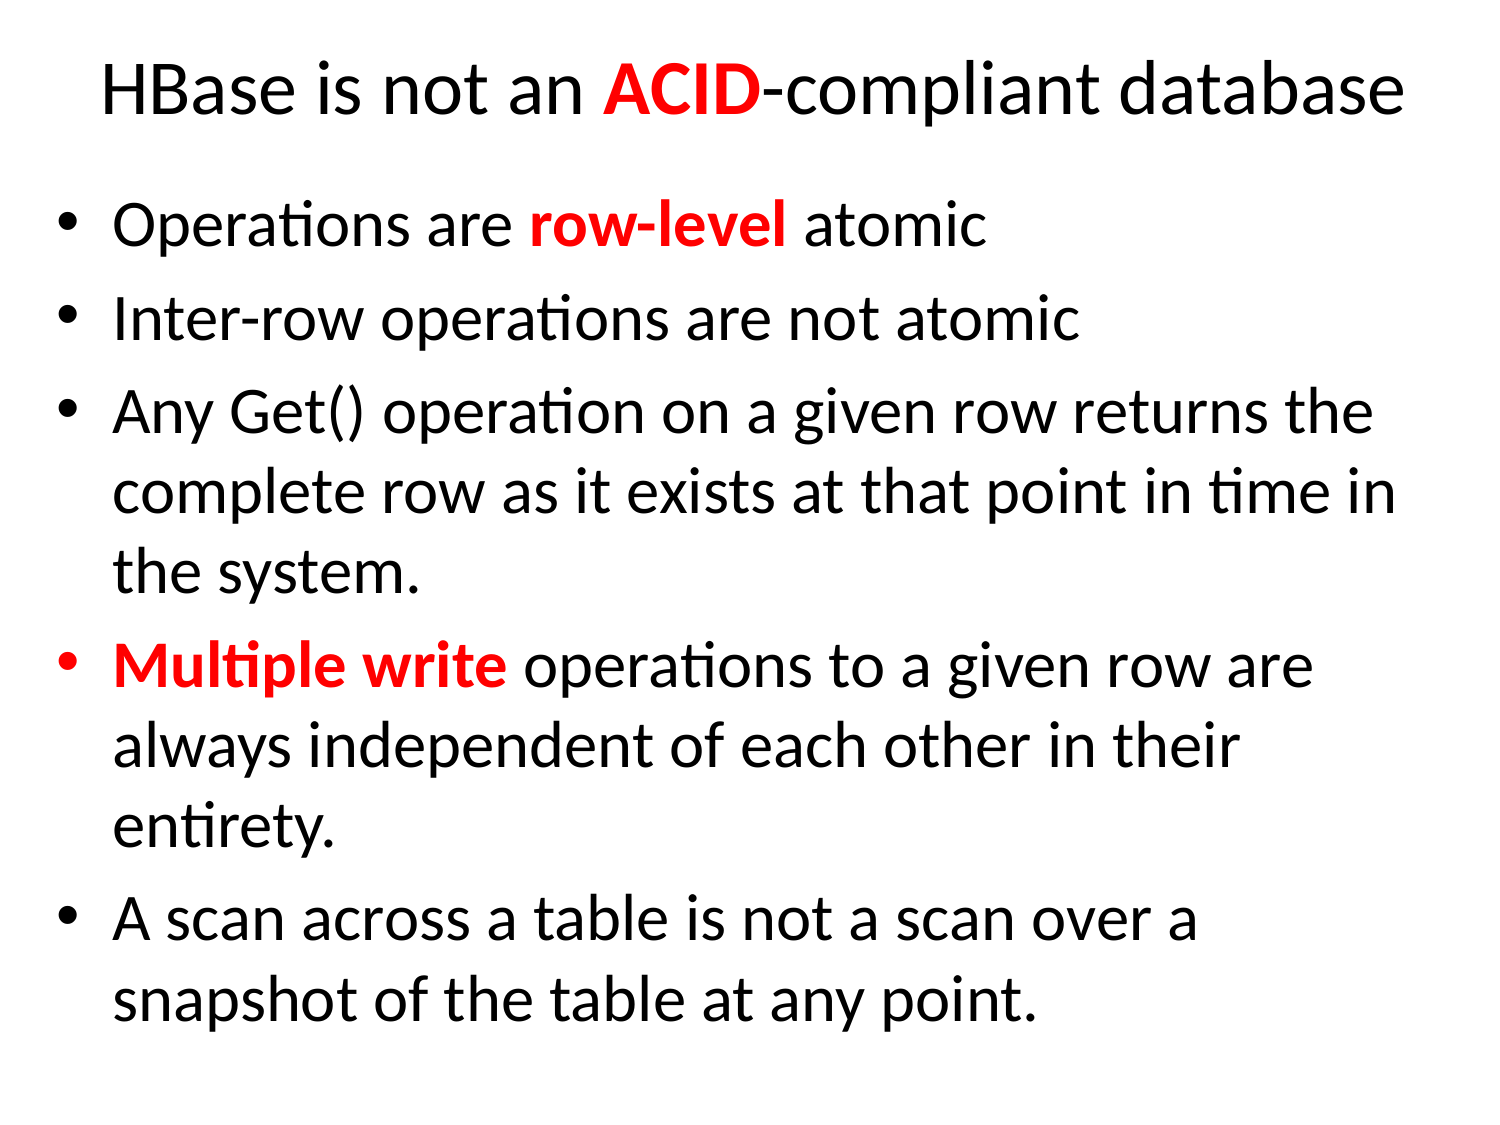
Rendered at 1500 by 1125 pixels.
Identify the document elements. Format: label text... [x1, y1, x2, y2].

title HBase is not an ACID-compliant database [41, 19, 1467, 147]
list Operations are row-level atomic Inter-row operations are not atomic Any Get() operation on a given row returns the complete row as it exists at that point in time in the system. Multiple write operations to a given row are always independent of each other in their entirety. A scan across a table is not a scan over a snapshot of the table at any point. [41, 172, 1436, 1094]
